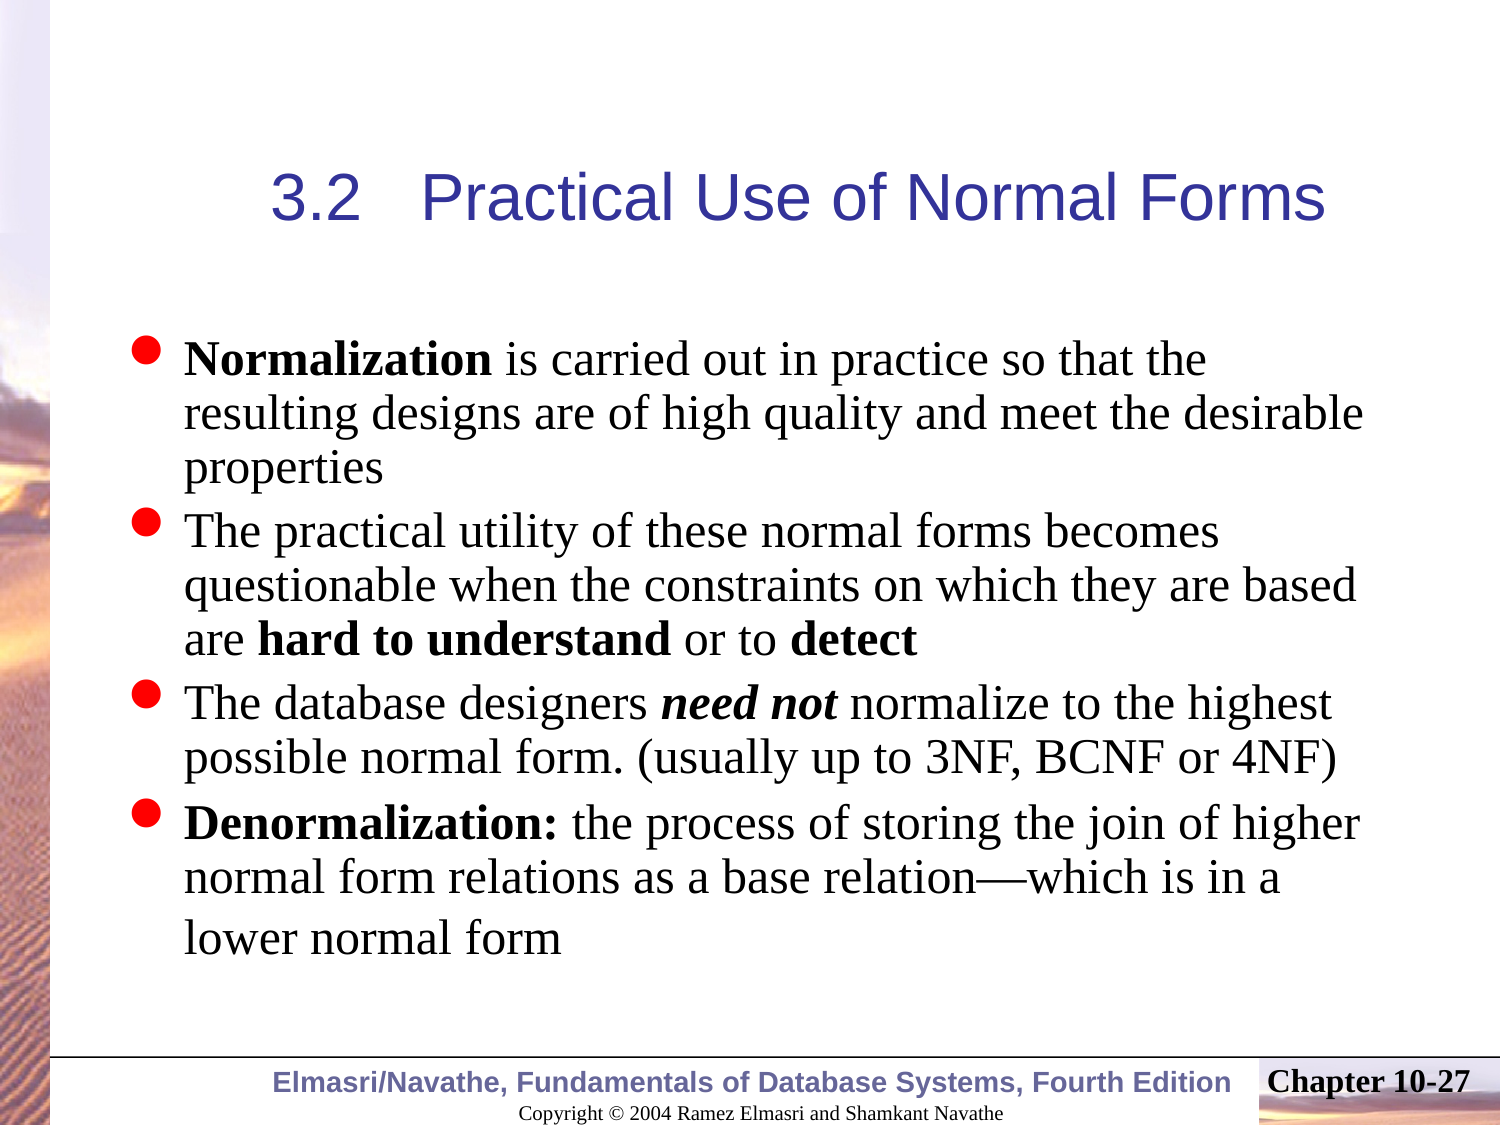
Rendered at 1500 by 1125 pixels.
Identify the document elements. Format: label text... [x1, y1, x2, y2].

picture [0, 0, 50, 1125]
picture [1259, 1058, 1500, 1125]
slide_number Chapter 10-27 [1173, 1047, 1487, 1112]
title 3.2 Practical Use of Normal Forms [210, 99, 1388, 288]
list Normalization is carried out in practice so that the resulting designs are of high quality and meet the desirable properties The practical utility of these normal forms becomes questionable when the constraints on which they are based are hard to understand or to detect The database designers need not normalize to the highest possible normal form. (usually up to 3NF, BCNF or 4NF) Denormalization: the process of storing the join of higher normal form relations as a base relation—which is in a lower normal form [112, 324, 1388, 1001]
